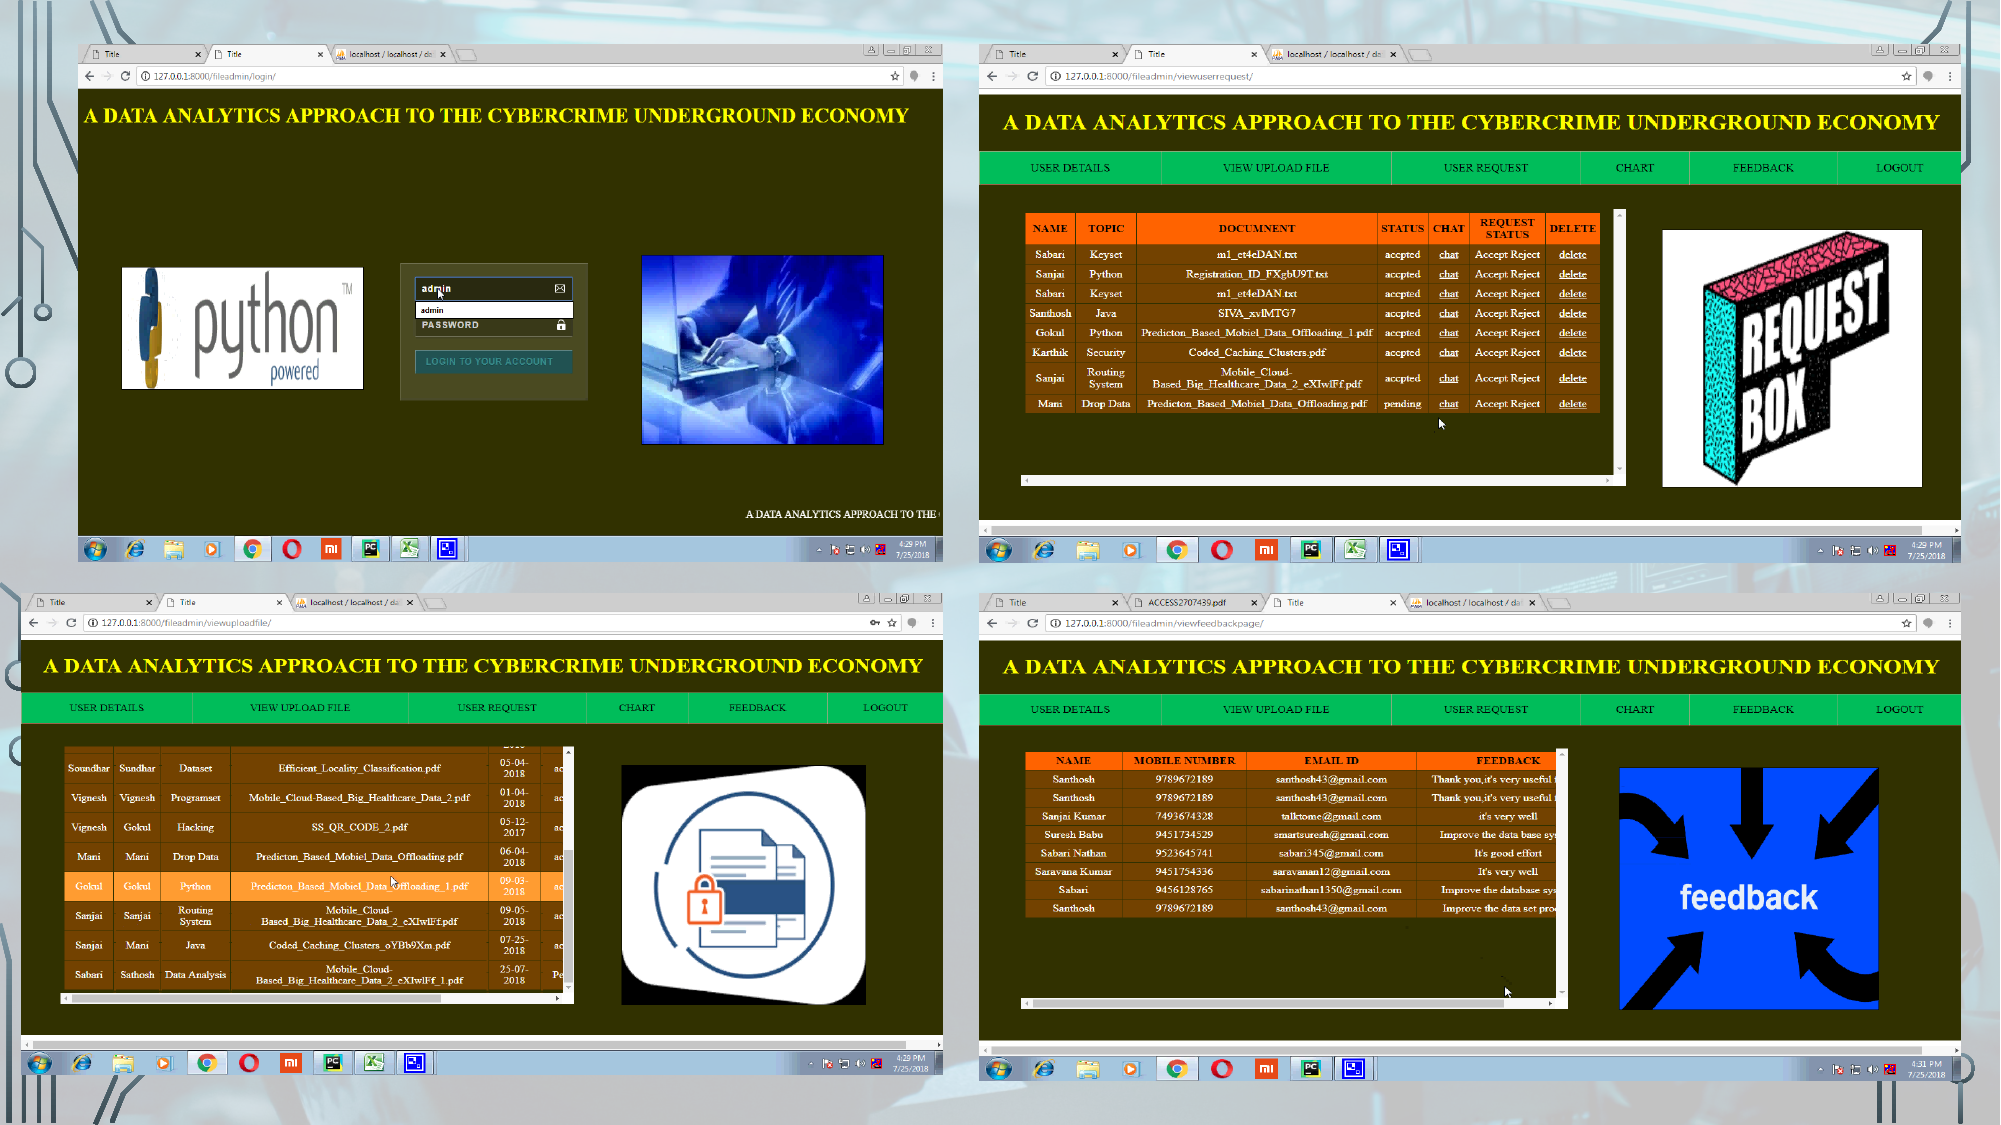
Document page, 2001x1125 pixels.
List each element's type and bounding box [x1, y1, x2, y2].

picture [77, 43, 943, 563]
picture [978, 593, 1961, 1081]
picture [20, 593, 943, 1075]
picture [978, 44, 1961, 563]
